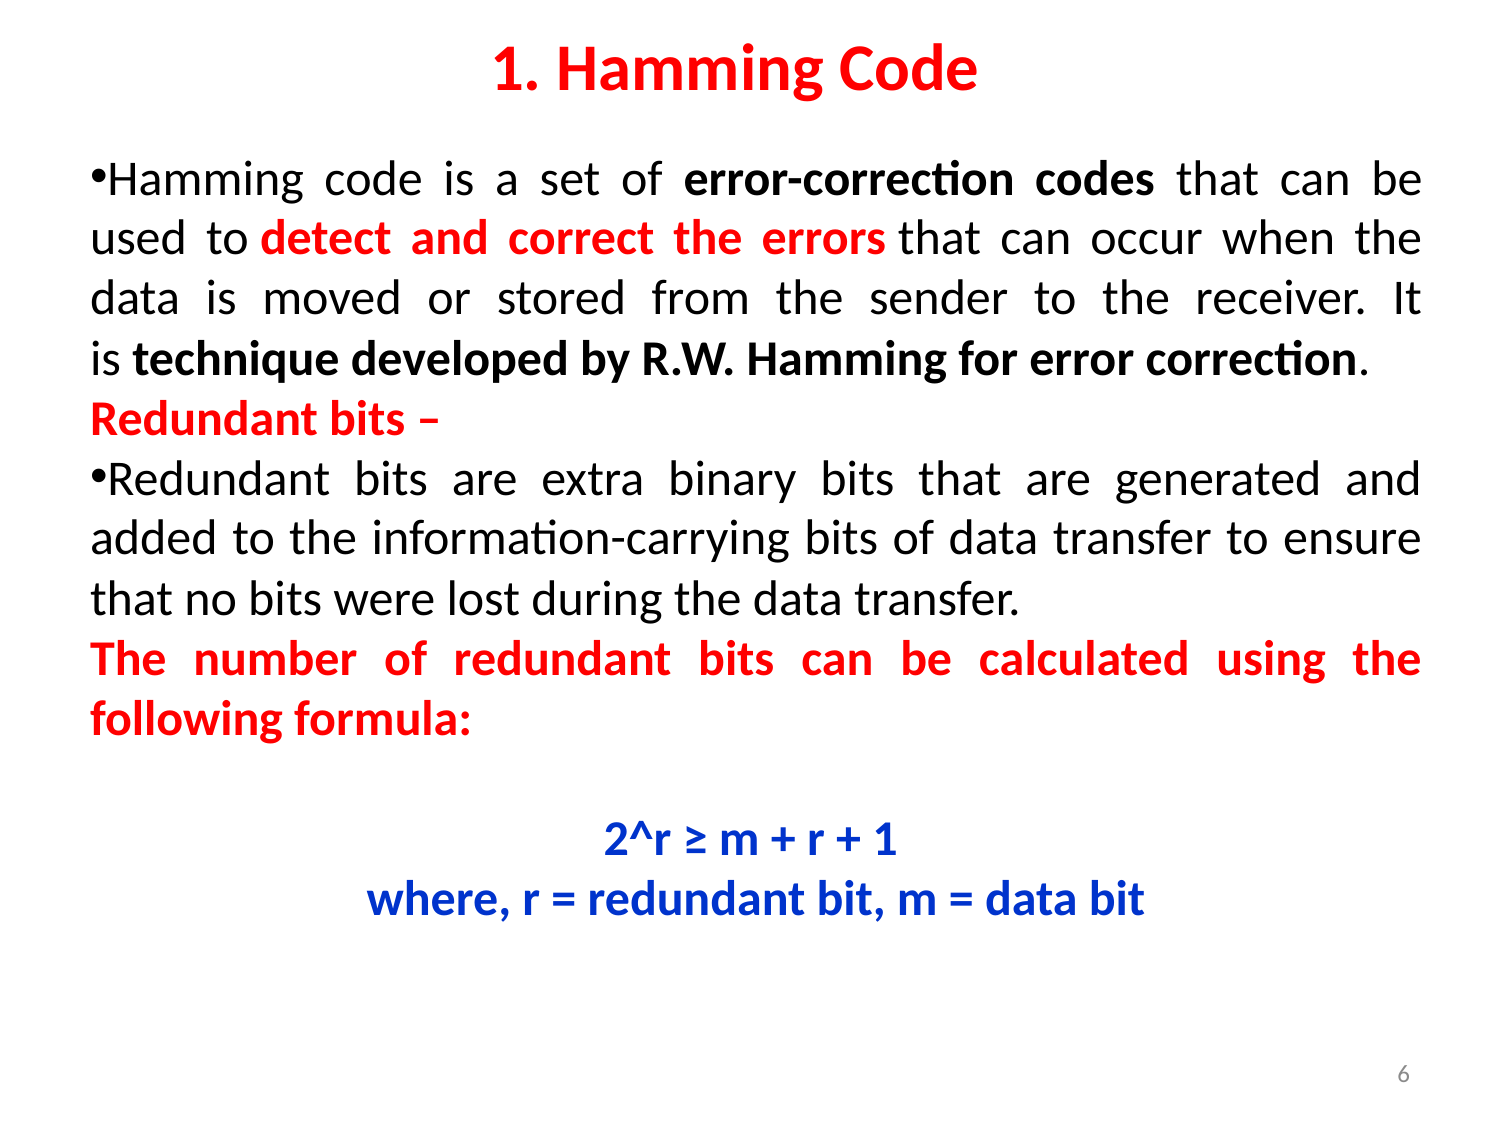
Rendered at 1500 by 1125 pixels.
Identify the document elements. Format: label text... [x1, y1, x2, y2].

list Hamming code is a set of error-correction codes that can be used to detect and correct the errors that can occur when the data is moved or stored from the sender to the receiver. It is technique developed by R.W. Hamming for error correction. Redundant bits – Redundant bits are extra binary bits that are generated and added to the information-carrying bits of data transfer to ensure that no bits were lost during the data transfer. The number of redundant bits can be calculated using the following formula: 2^r ≥ m + r + 1 where, r = redundant bit, m = data bit [75, 137, 1438, 1005]
title 1. Hamming Code [75, 45, 1425, 137]
slide_number 6 [1074, 1042, 1425, 1103]
